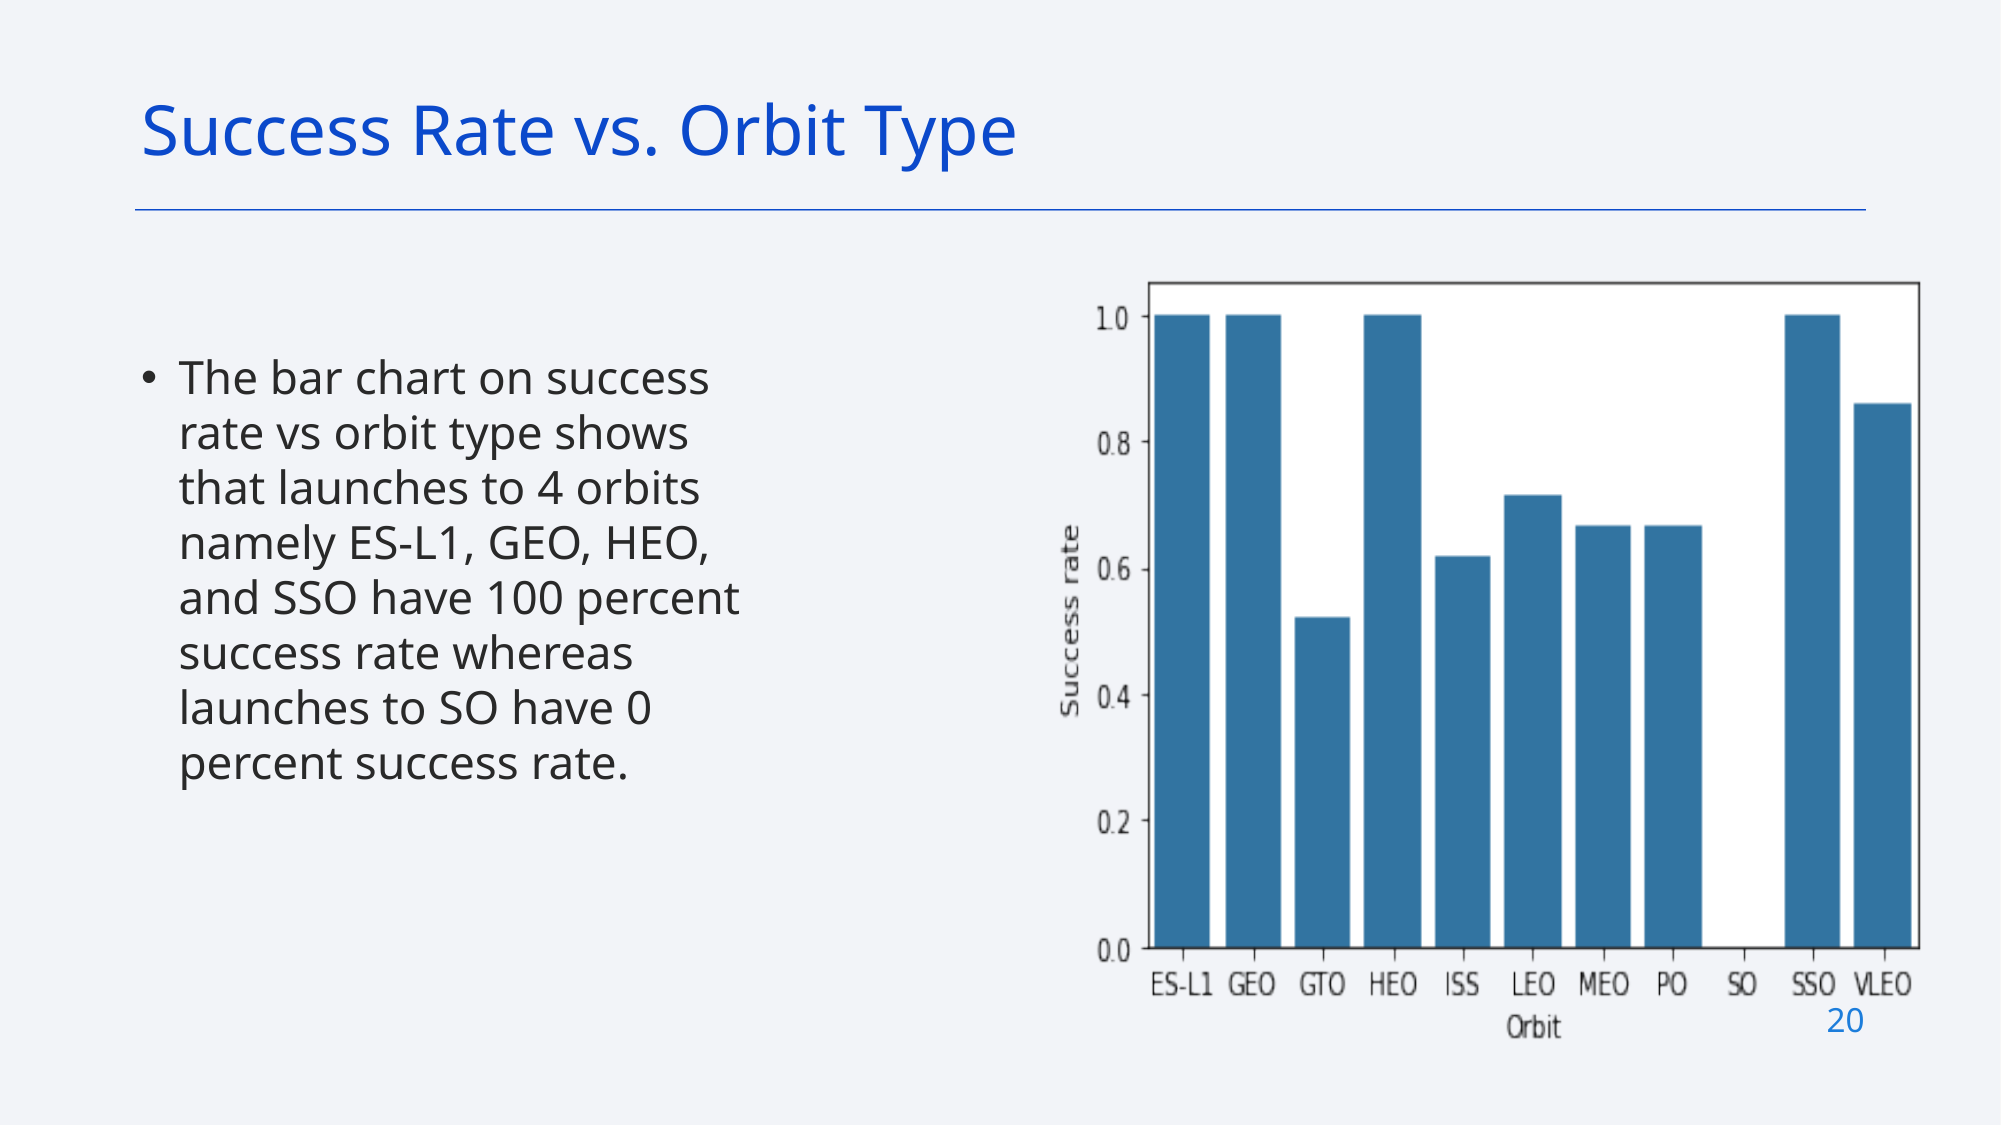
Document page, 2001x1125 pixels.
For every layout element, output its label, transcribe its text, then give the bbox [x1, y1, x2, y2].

text_box Success Rate vs. Orbit Type [126, 88, 1852, 179]
list The bar chart on success rate vs orbit type shows that launches to 4 orbits namely ES-L1, GEO, HEO, and SSO have 100 percent success rate whereas launches to SO have 0 percent success rate. [126, 341, 772, 967]
picture [0, 0, 2001, 1125]
